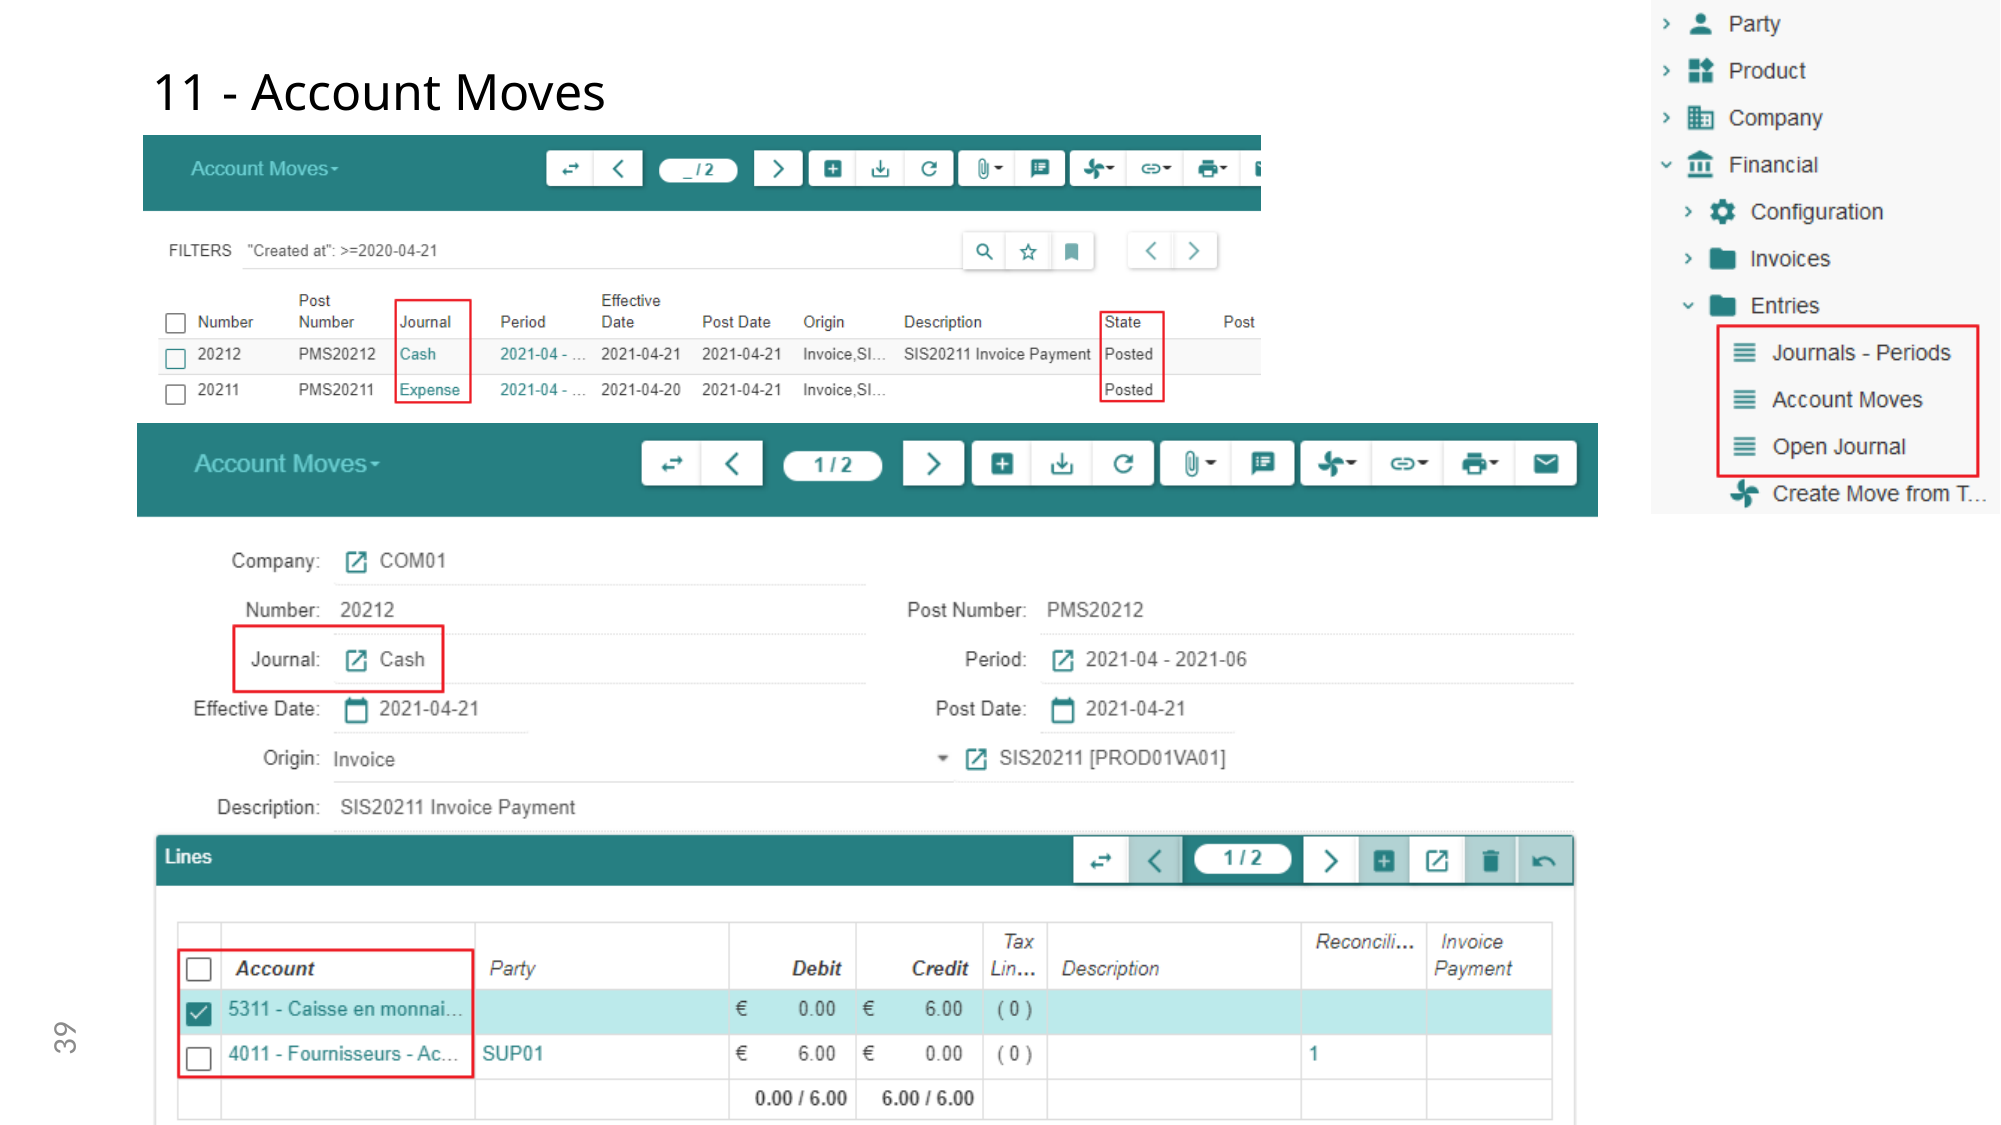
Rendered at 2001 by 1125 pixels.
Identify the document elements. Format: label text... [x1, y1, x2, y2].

picture [137, 423, 1598, 1125]
picture [1651, 0, 2000, 515]
title 11 - Account Moves [137, 59, 1651, 136]
picture [143, 135, 1261, 406]
slide_number 39 [32, 969, 93, 1108]
